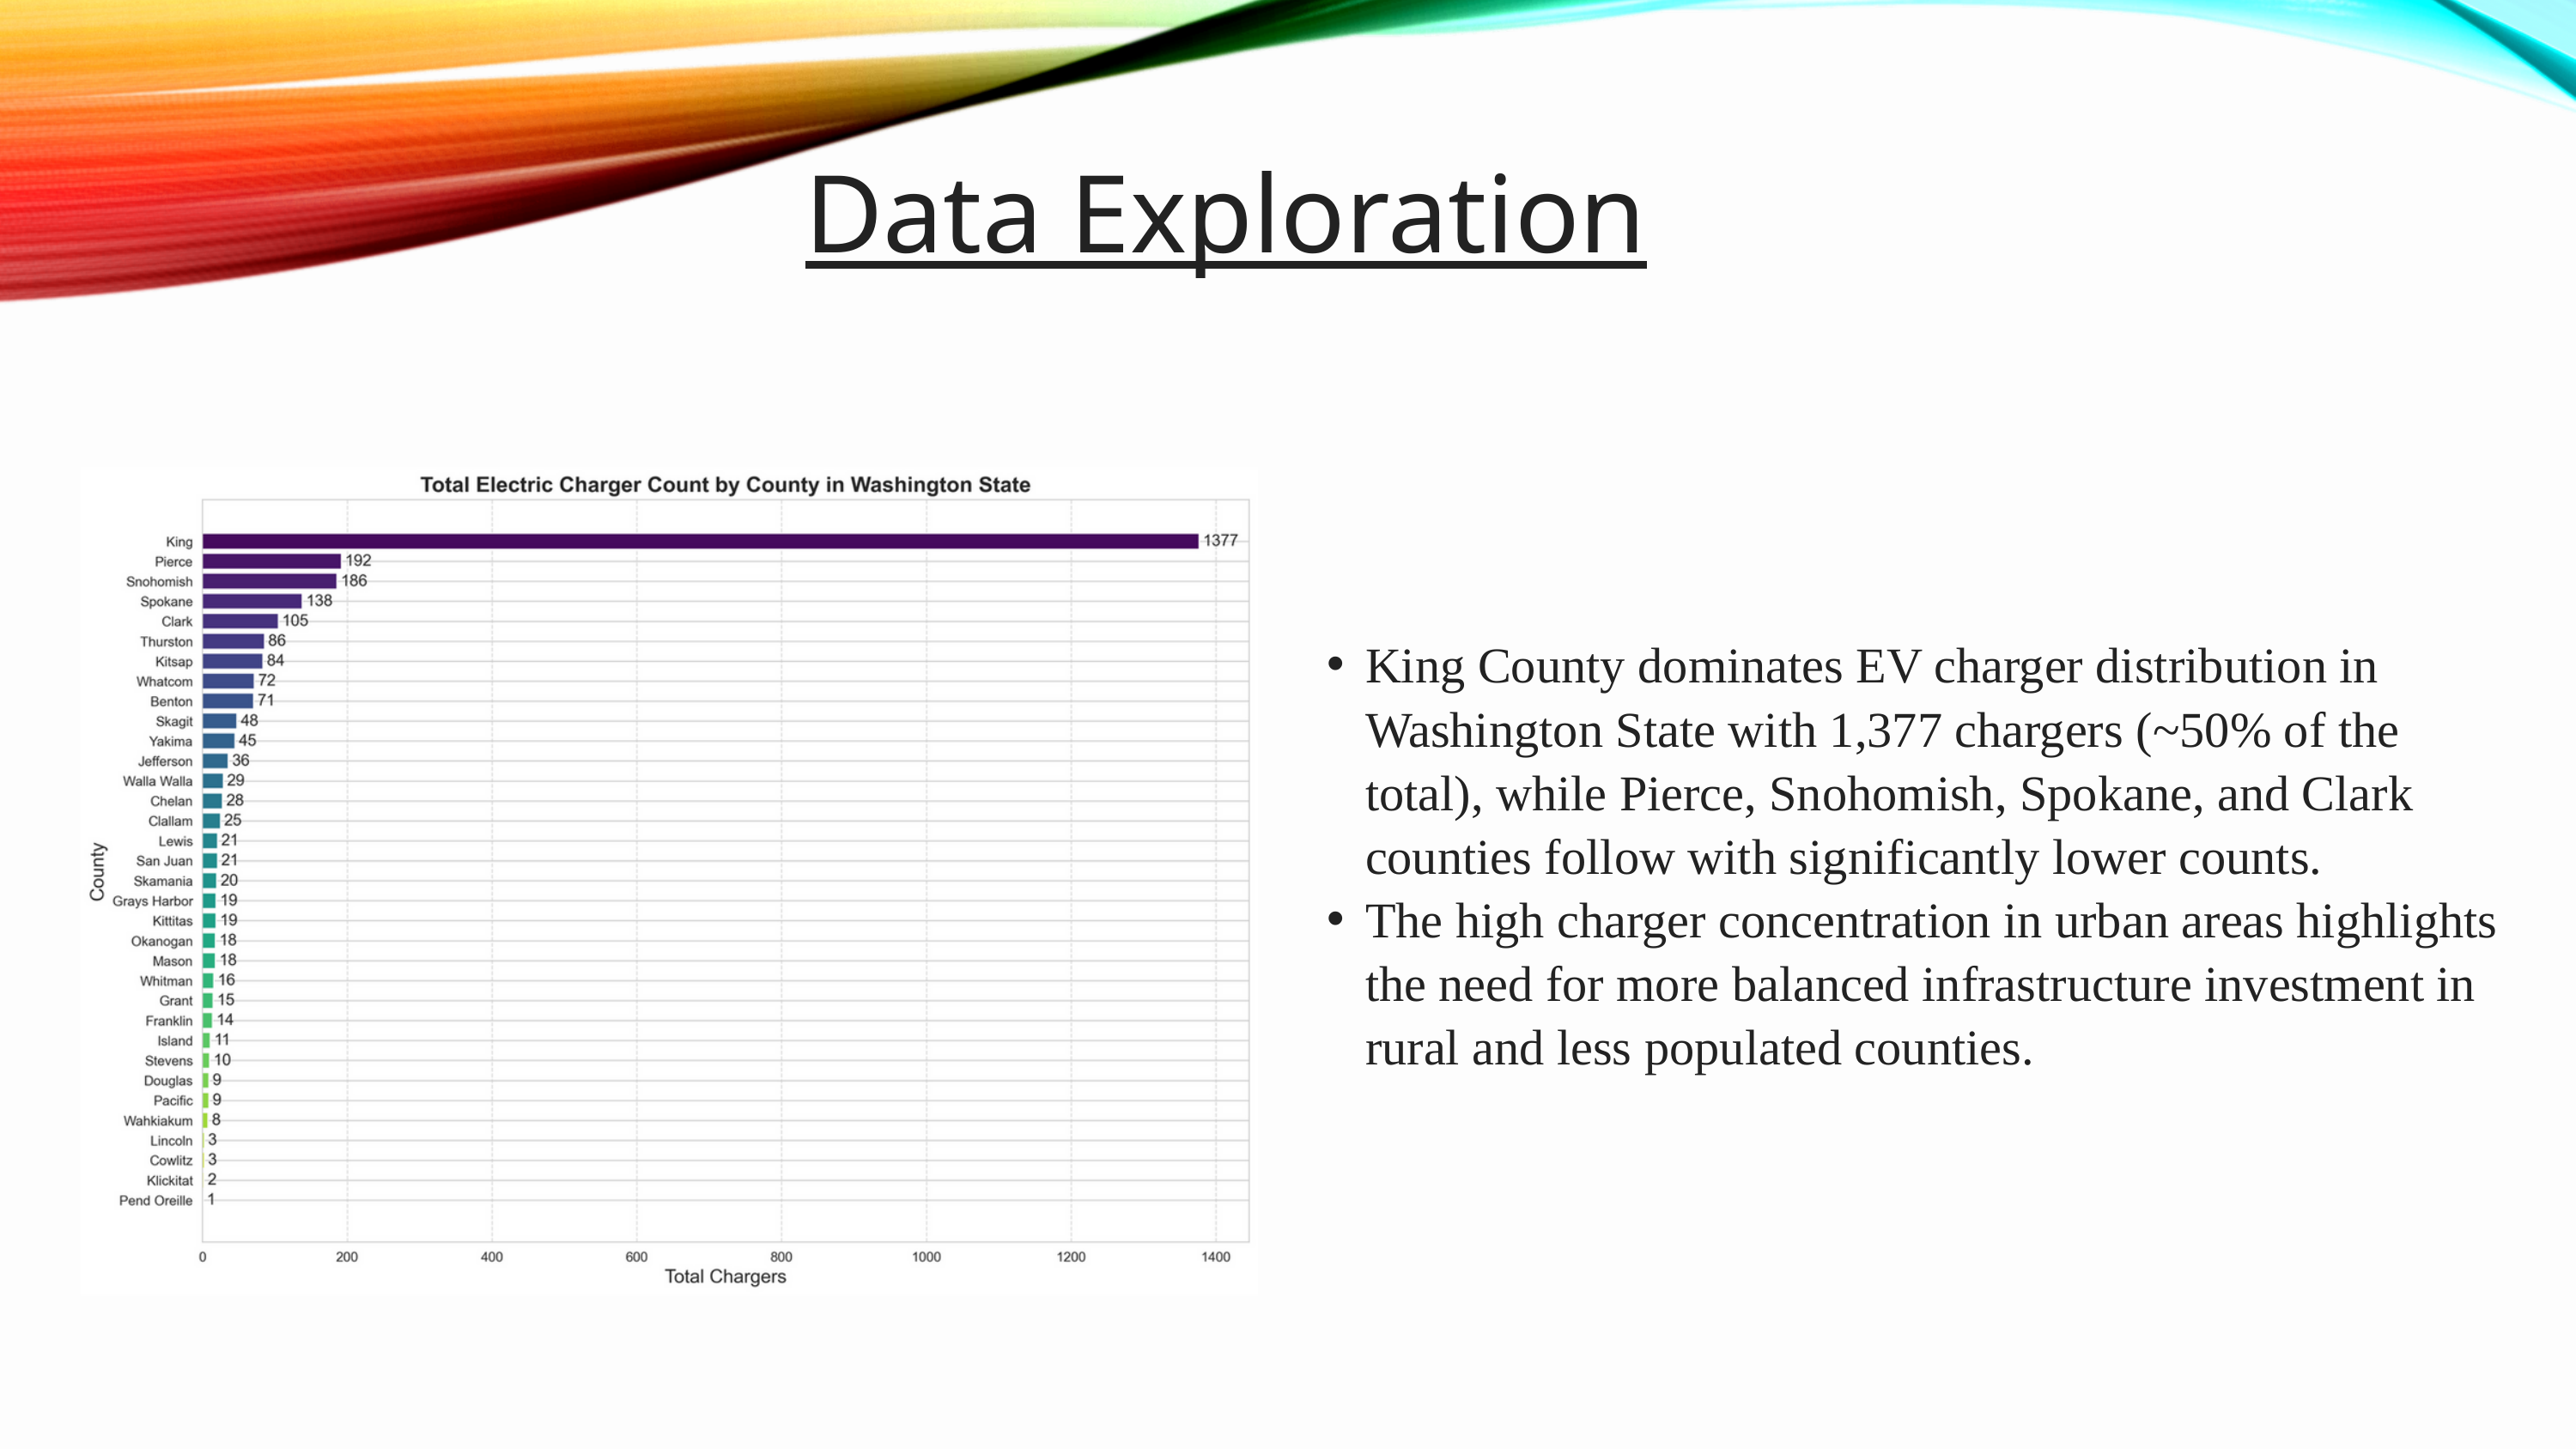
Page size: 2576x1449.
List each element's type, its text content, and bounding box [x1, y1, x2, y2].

text_box King County dominates EV charger distribution in Washington State with 1,377 chargers (~50% of the total), while Pierce, Snohomish, Spokane, and Clark counties follow with significantly lower counts. The high charger concentration in urban areas highlights the need for more balanced infrastructure investment in rural and less populated counties. [1287, 629, 2524, 1139]
picture [0, 0, 2576, 305]
text_box [80, 466, 1259, 1297]
text_box Data Exploration [805, 128, 2150, 275]
